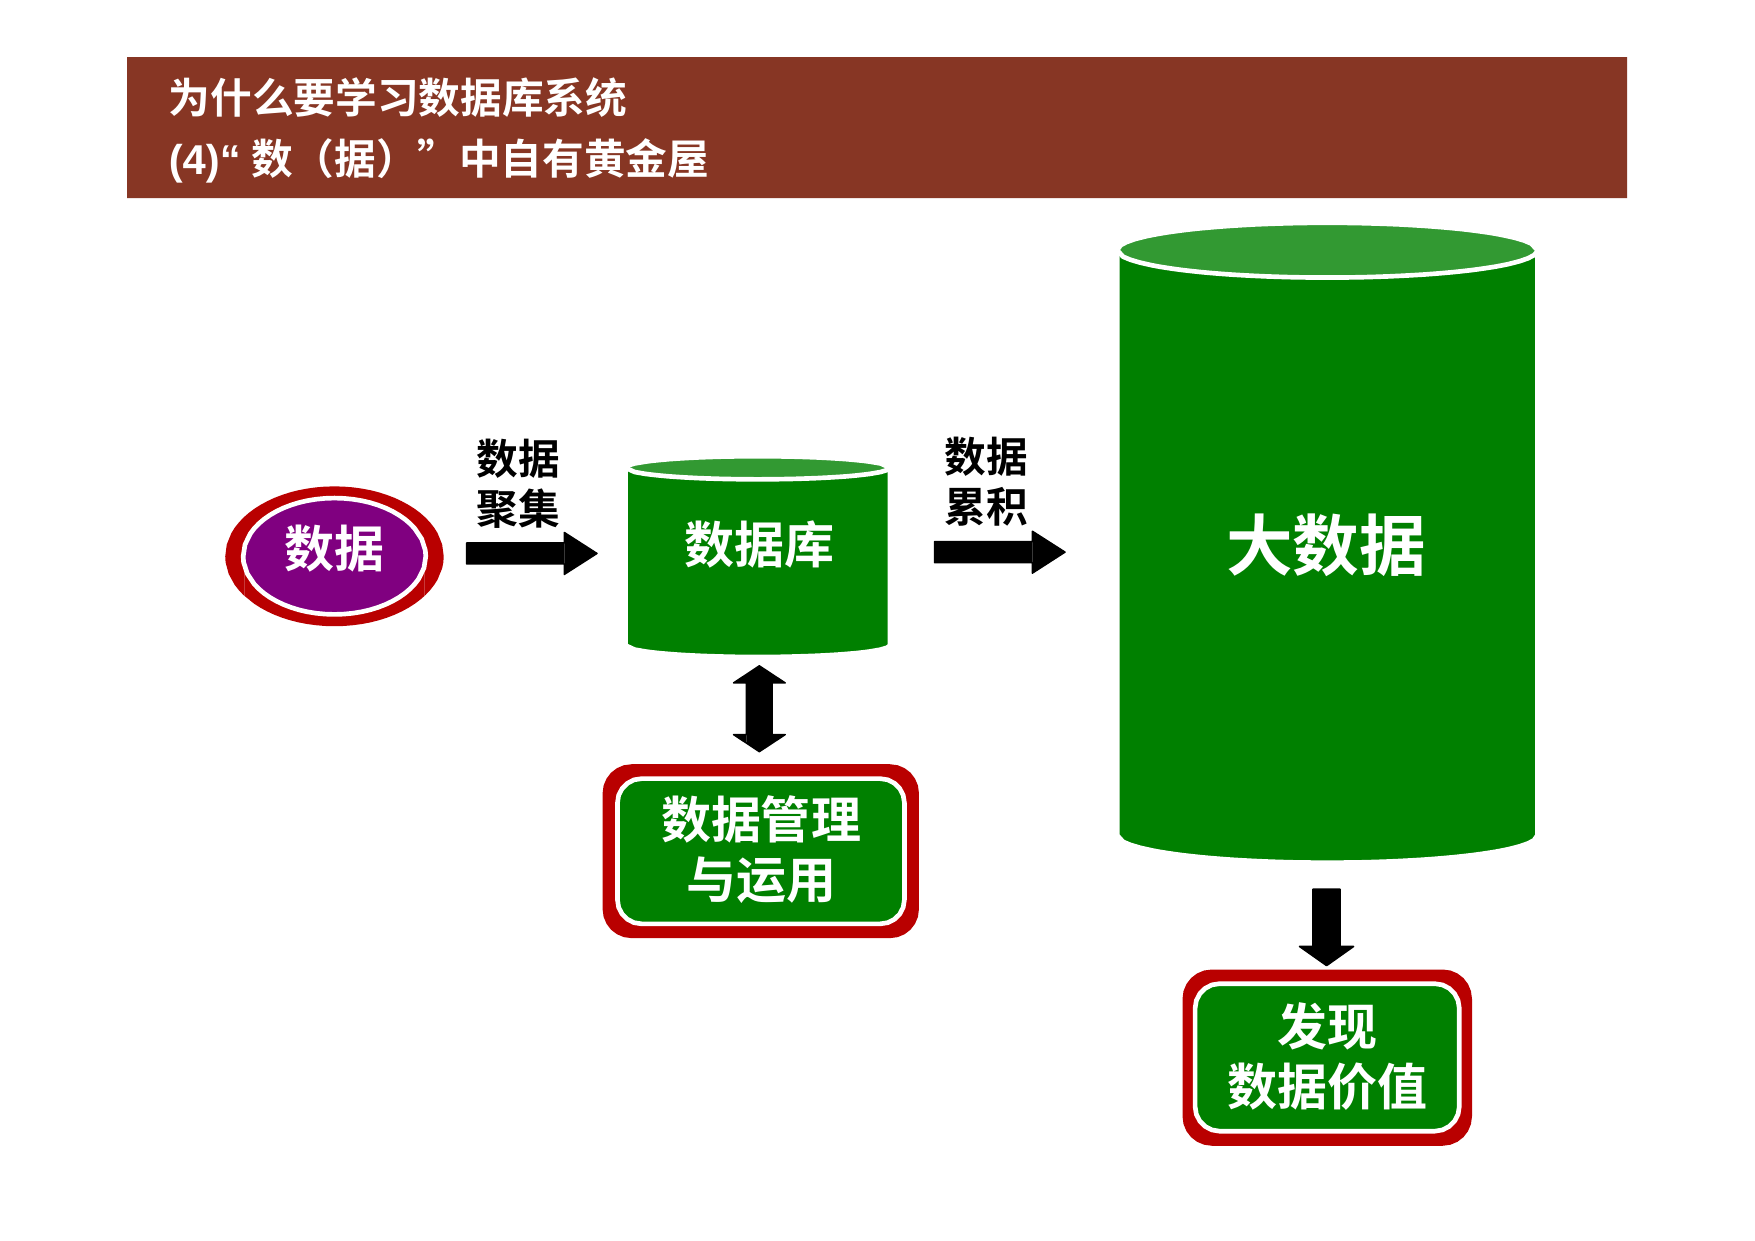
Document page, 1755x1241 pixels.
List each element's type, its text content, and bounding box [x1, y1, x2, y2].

text_box [733, 665, 786, 752]
text_box [1195, 983, 1460, 1132]
text_box 发现 数据价值 [1225, 993, 1430, 1116]
text_box [602, 764, 919, 939]
text_box [225, 486, 444, 627]
text_box [617, 778, 905, 924]
text_box [934, 531, 1066, 574]
text_box [466, 532, 597, 575]
text_box [626, 456, 889, 467]
text_box [1117, 250, 1538, 278]
text_box [243, 498, 426, 615]
text_box 数据管理 与运用 [658, 786, 863, 909]
text_box [1117, 222, 1538, 250]
text_box 数据 累积 [942, 429, 1031, 532]
text_box [1182, 969, 1473, 1146]
text_box [625, 467, 890, 480]
text_box 数据 [474, 430, 563, 480]
text_box [1299, 889, 1354, 966]
text_box 大数据 [1224, 501, 1429, 584]
text_box 为什么要学习数据库系统 (4)“数（据）”中自有黄金屋 [168, 59, 786, 184]
text_box [1117, 252, 1538, 863]
text_box 数据 [282, 515, 387, 578]
text_box 数据库 [682, 511, 837, 574]
text_box [625, 468, 890, 657]
text_box 聚集 [474, 480, 563, 533]
